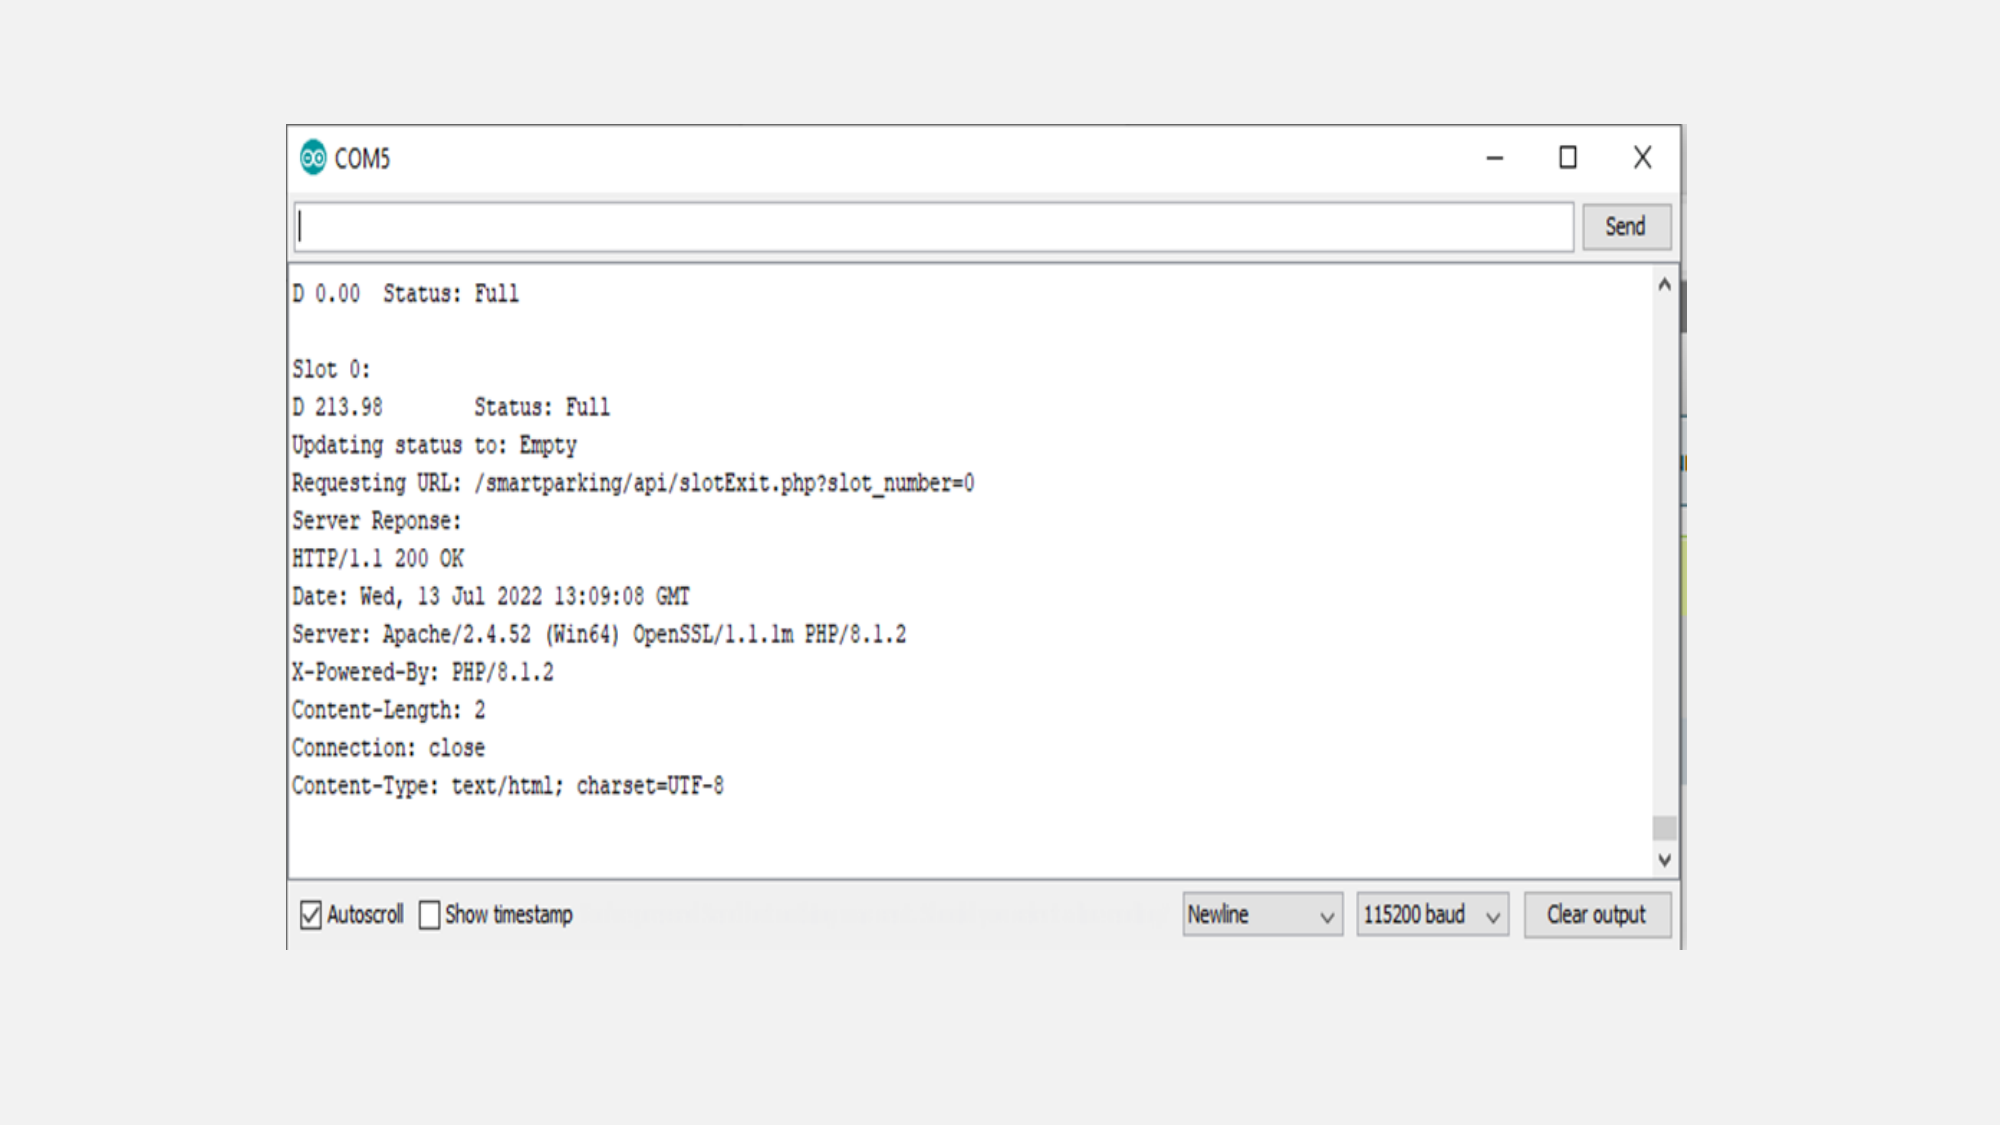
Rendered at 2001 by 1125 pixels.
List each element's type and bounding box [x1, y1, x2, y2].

picture [286, 124, 1687, 950]
